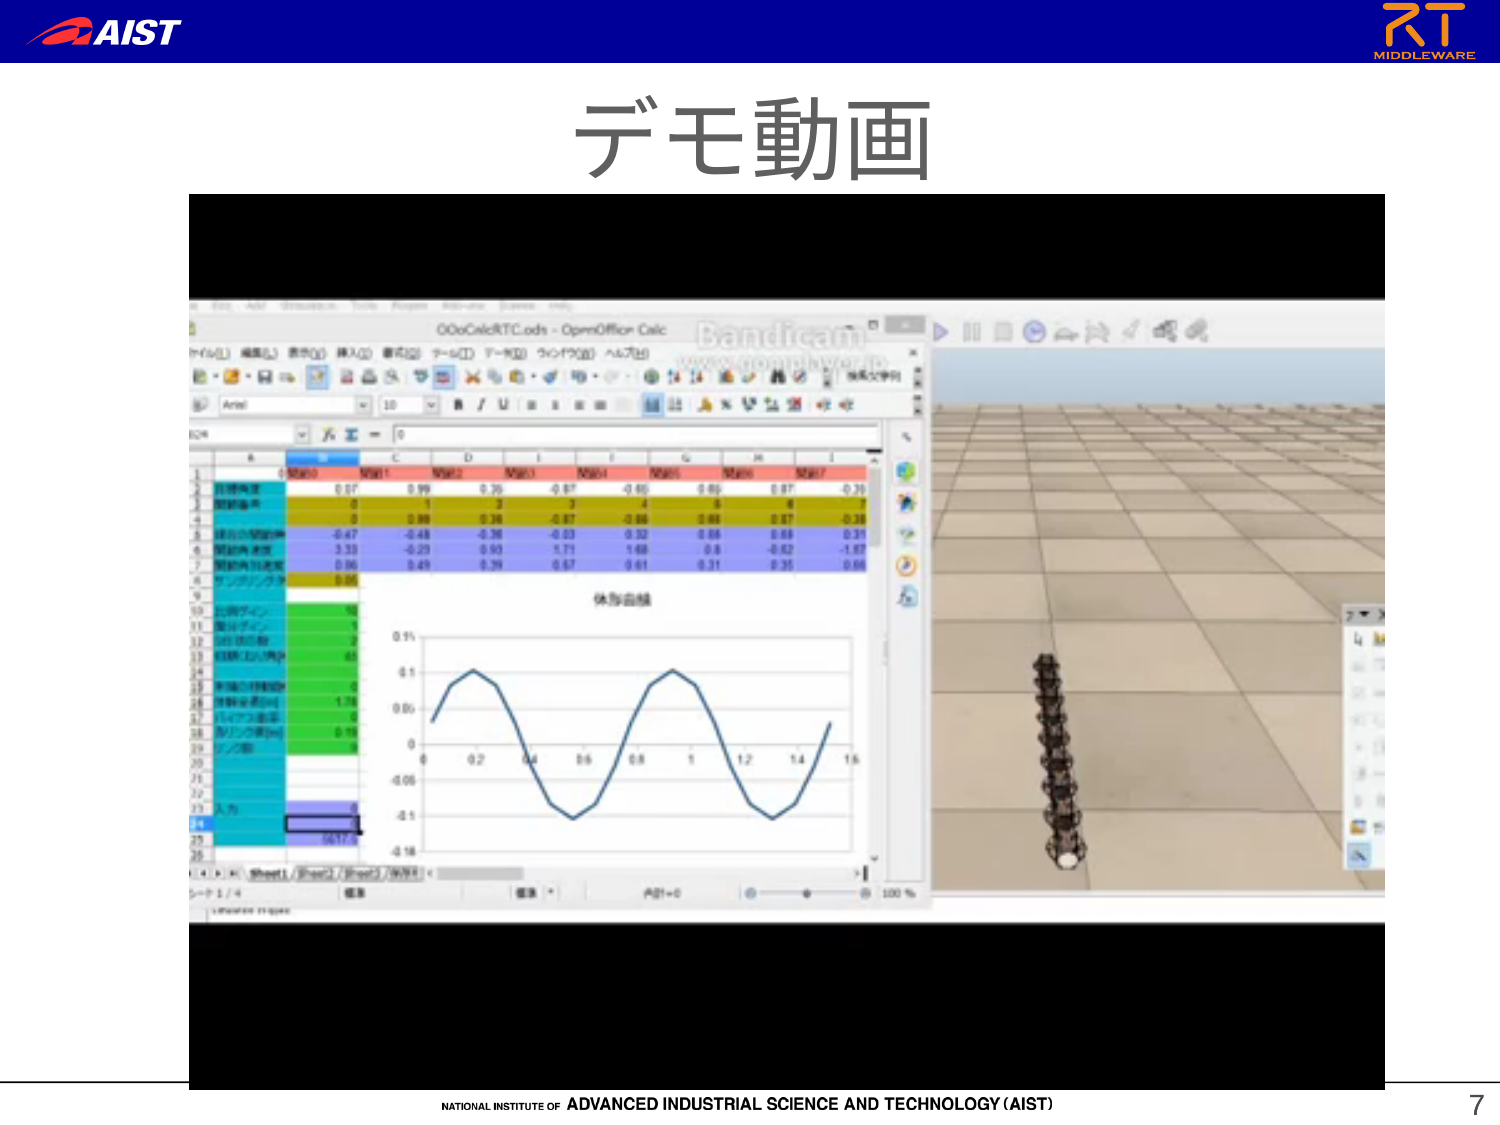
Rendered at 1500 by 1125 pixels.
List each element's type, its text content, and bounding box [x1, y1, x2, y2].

text_box 7 [1149, 1078, 1500, 1125]
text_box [188, 193, 1386, 1091]
picture [0, 0, 1500, 63]
picture [442, 1097, 1052, 1110]
title デモ動画 [29, 66, 1474, 208]
